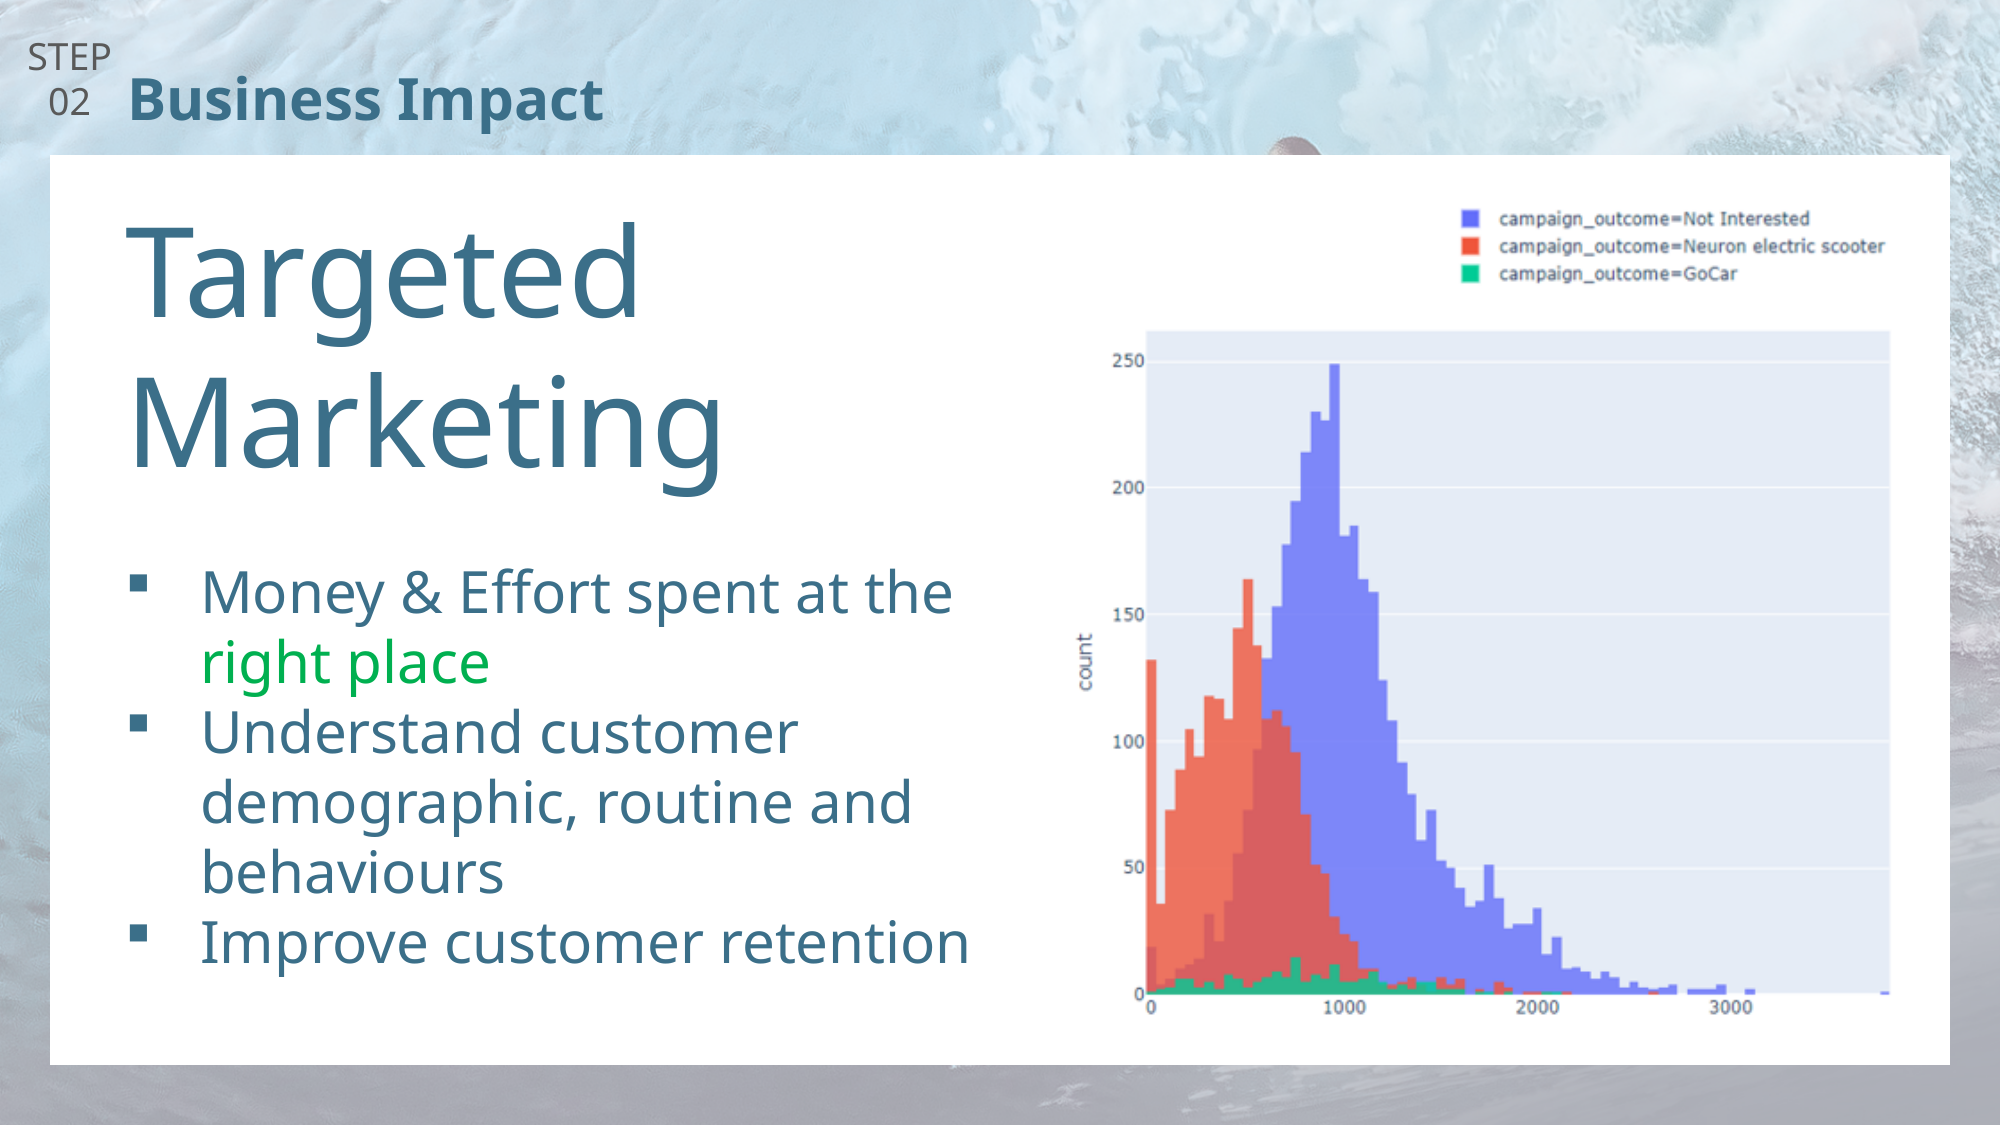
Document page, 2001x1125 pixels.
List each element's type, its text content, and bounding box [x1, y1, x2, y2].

title Business Impact [112, 17, 1909, 141]
text_box Targeted Marketing [110, 185, 948, 500]
text_box Money & Effort spent at the right place Understand customer demographic, routine and behaviours Improve customer retention [110, 547, 1003, 983]
picture [1071, 198, 1909, 1029]
